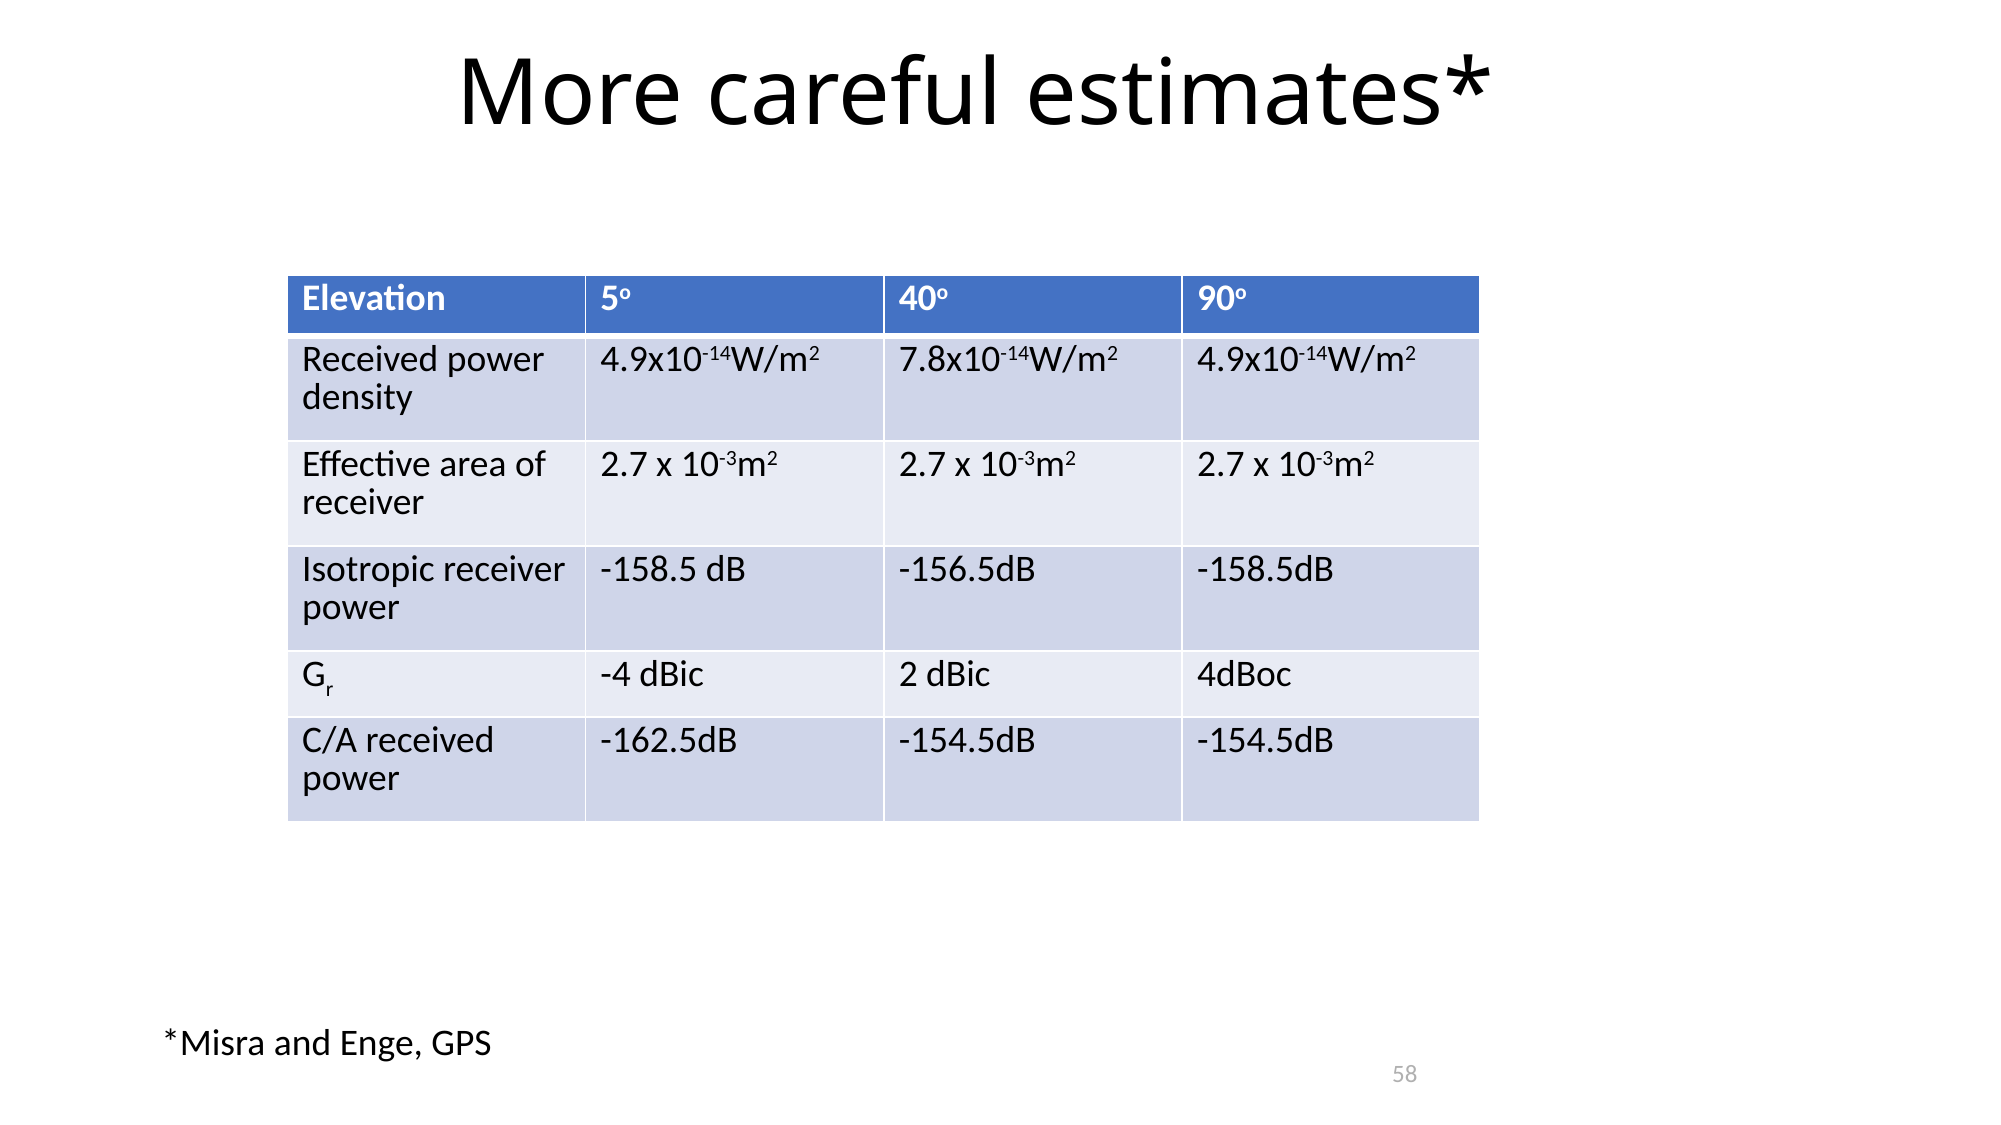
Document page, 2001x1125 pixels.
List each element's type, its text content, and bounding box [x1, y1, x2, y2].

table_cell -156.5dB [885, 547, 1181, 650]
table_header Elevation [288, 276, 585, 333]
table_cell -162.5dB [586, 718, 883, 821]
table_header 40o [885, 276, 1181, 333]
table_cell Isotropic receiver power [288, 547, 585, 650]
table_cell 4.9x10-14W/m2 [1183, 339, 1479, 440]
table_cell 4dBoc [1183, 652, 1479, 716]
slide_number 58 [1074, 823, 1425, 1125]
table_header 90o [1183, 276, 1479, 333]
table_cell 2.7 x 10-3m2 [885, 442, 1181, 545]
table_cell 4.9x10-14W/m2 [586, 339, 883, 440]
table_cell 2.7 x 10-3m2 [586, 442, 883, 545]
table_cell Effective area of receiver [288, 442, 585, 545]
table_cell 2 dBic [885, 652, 1181, 716]
table_cell -158.5dB [1183, 547, 1479, 650]
table_cell Gr [288, 652, 585, 716]
table_cell -154.5dB [1183, 718, 1479, 821]
table_header 5o [586, 276, 883, 333]
table_cell Received power density [288, 339, 585, 440]
text_box *Misra and Enge, GPS [146, 1010, 672, 1071]
table_cell 7.8x10-14W/m2 [885, 339, 1181, 440]
table_cell -4 dBic [586, 652, 883, 716]
table_cell C/A received power [288, 718, 585, 821]
text_box More careful estimates* [30, 25, 1922, 151]
table_cell 2.7 x 10-3m2 [1183, 442, 1479, 545]
table_cell -158.5 dB [586, 547, 883, 650]
table_cell -154.5dB [885, 718, 1181, 821]
